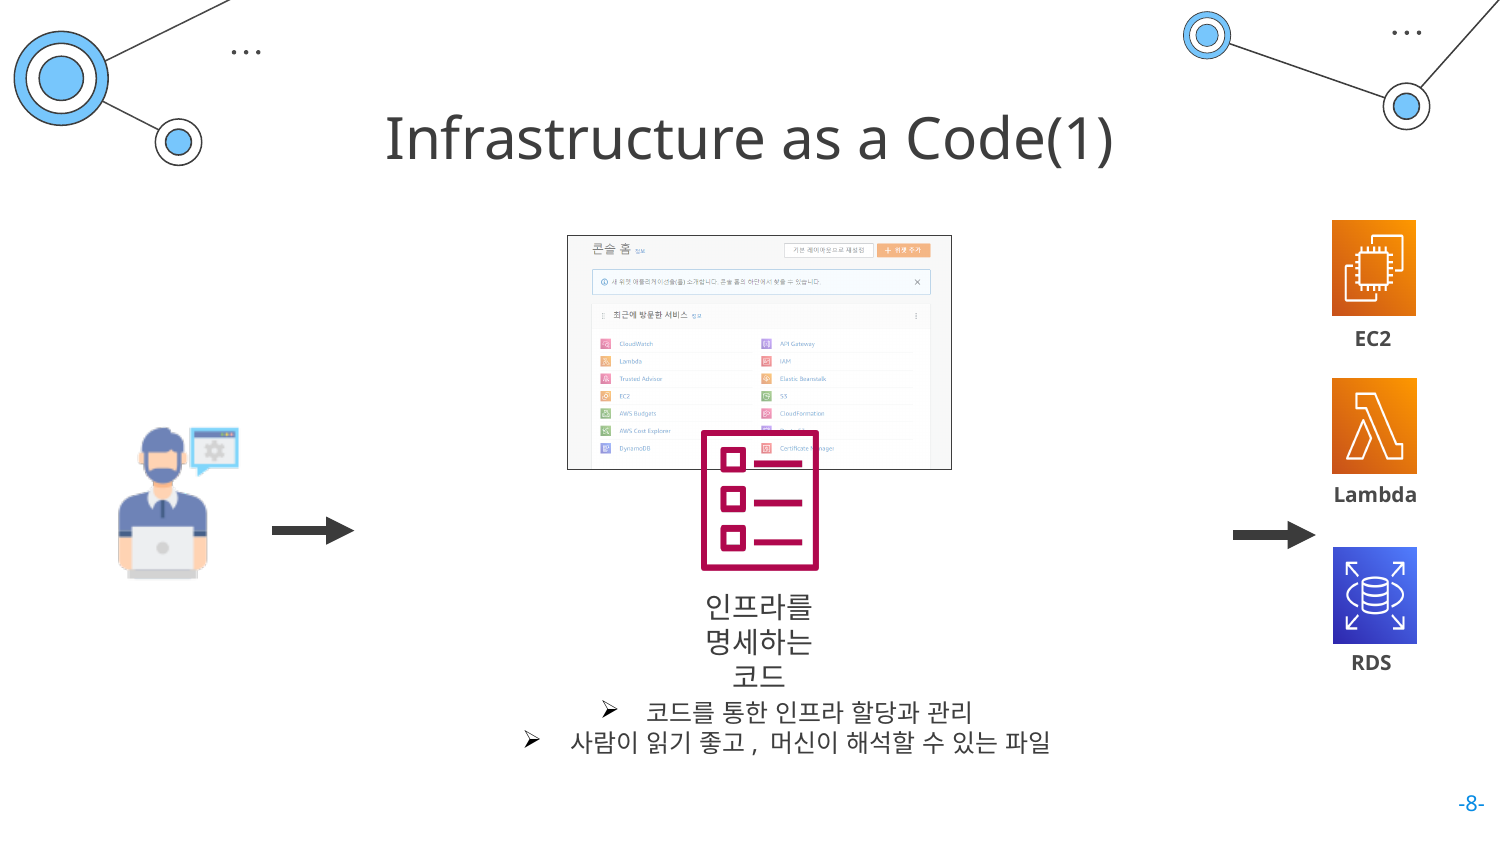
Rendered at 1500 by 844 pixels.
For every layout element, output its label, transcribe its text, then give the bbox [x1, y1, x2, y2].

slide_number -8- [1162, 782, 1500, 828]
title Infrastructure as a Code(1) [118, 86, 1382, 181]
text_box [1279, 220, 1458, 399]
picture [84, 425, 242, 583]
picture [566, 234, 952, 470]
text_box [661, 423, 857, 669]
text_box 코드를 통한 인프라 할당과 관리 사람이 읽기 좋고, 머신이 해석할 수 있는 파일 [411, 689, 1163, 765]
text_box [1278, 546, 1457, 725]
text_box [1282, 404, 1461, 554]
